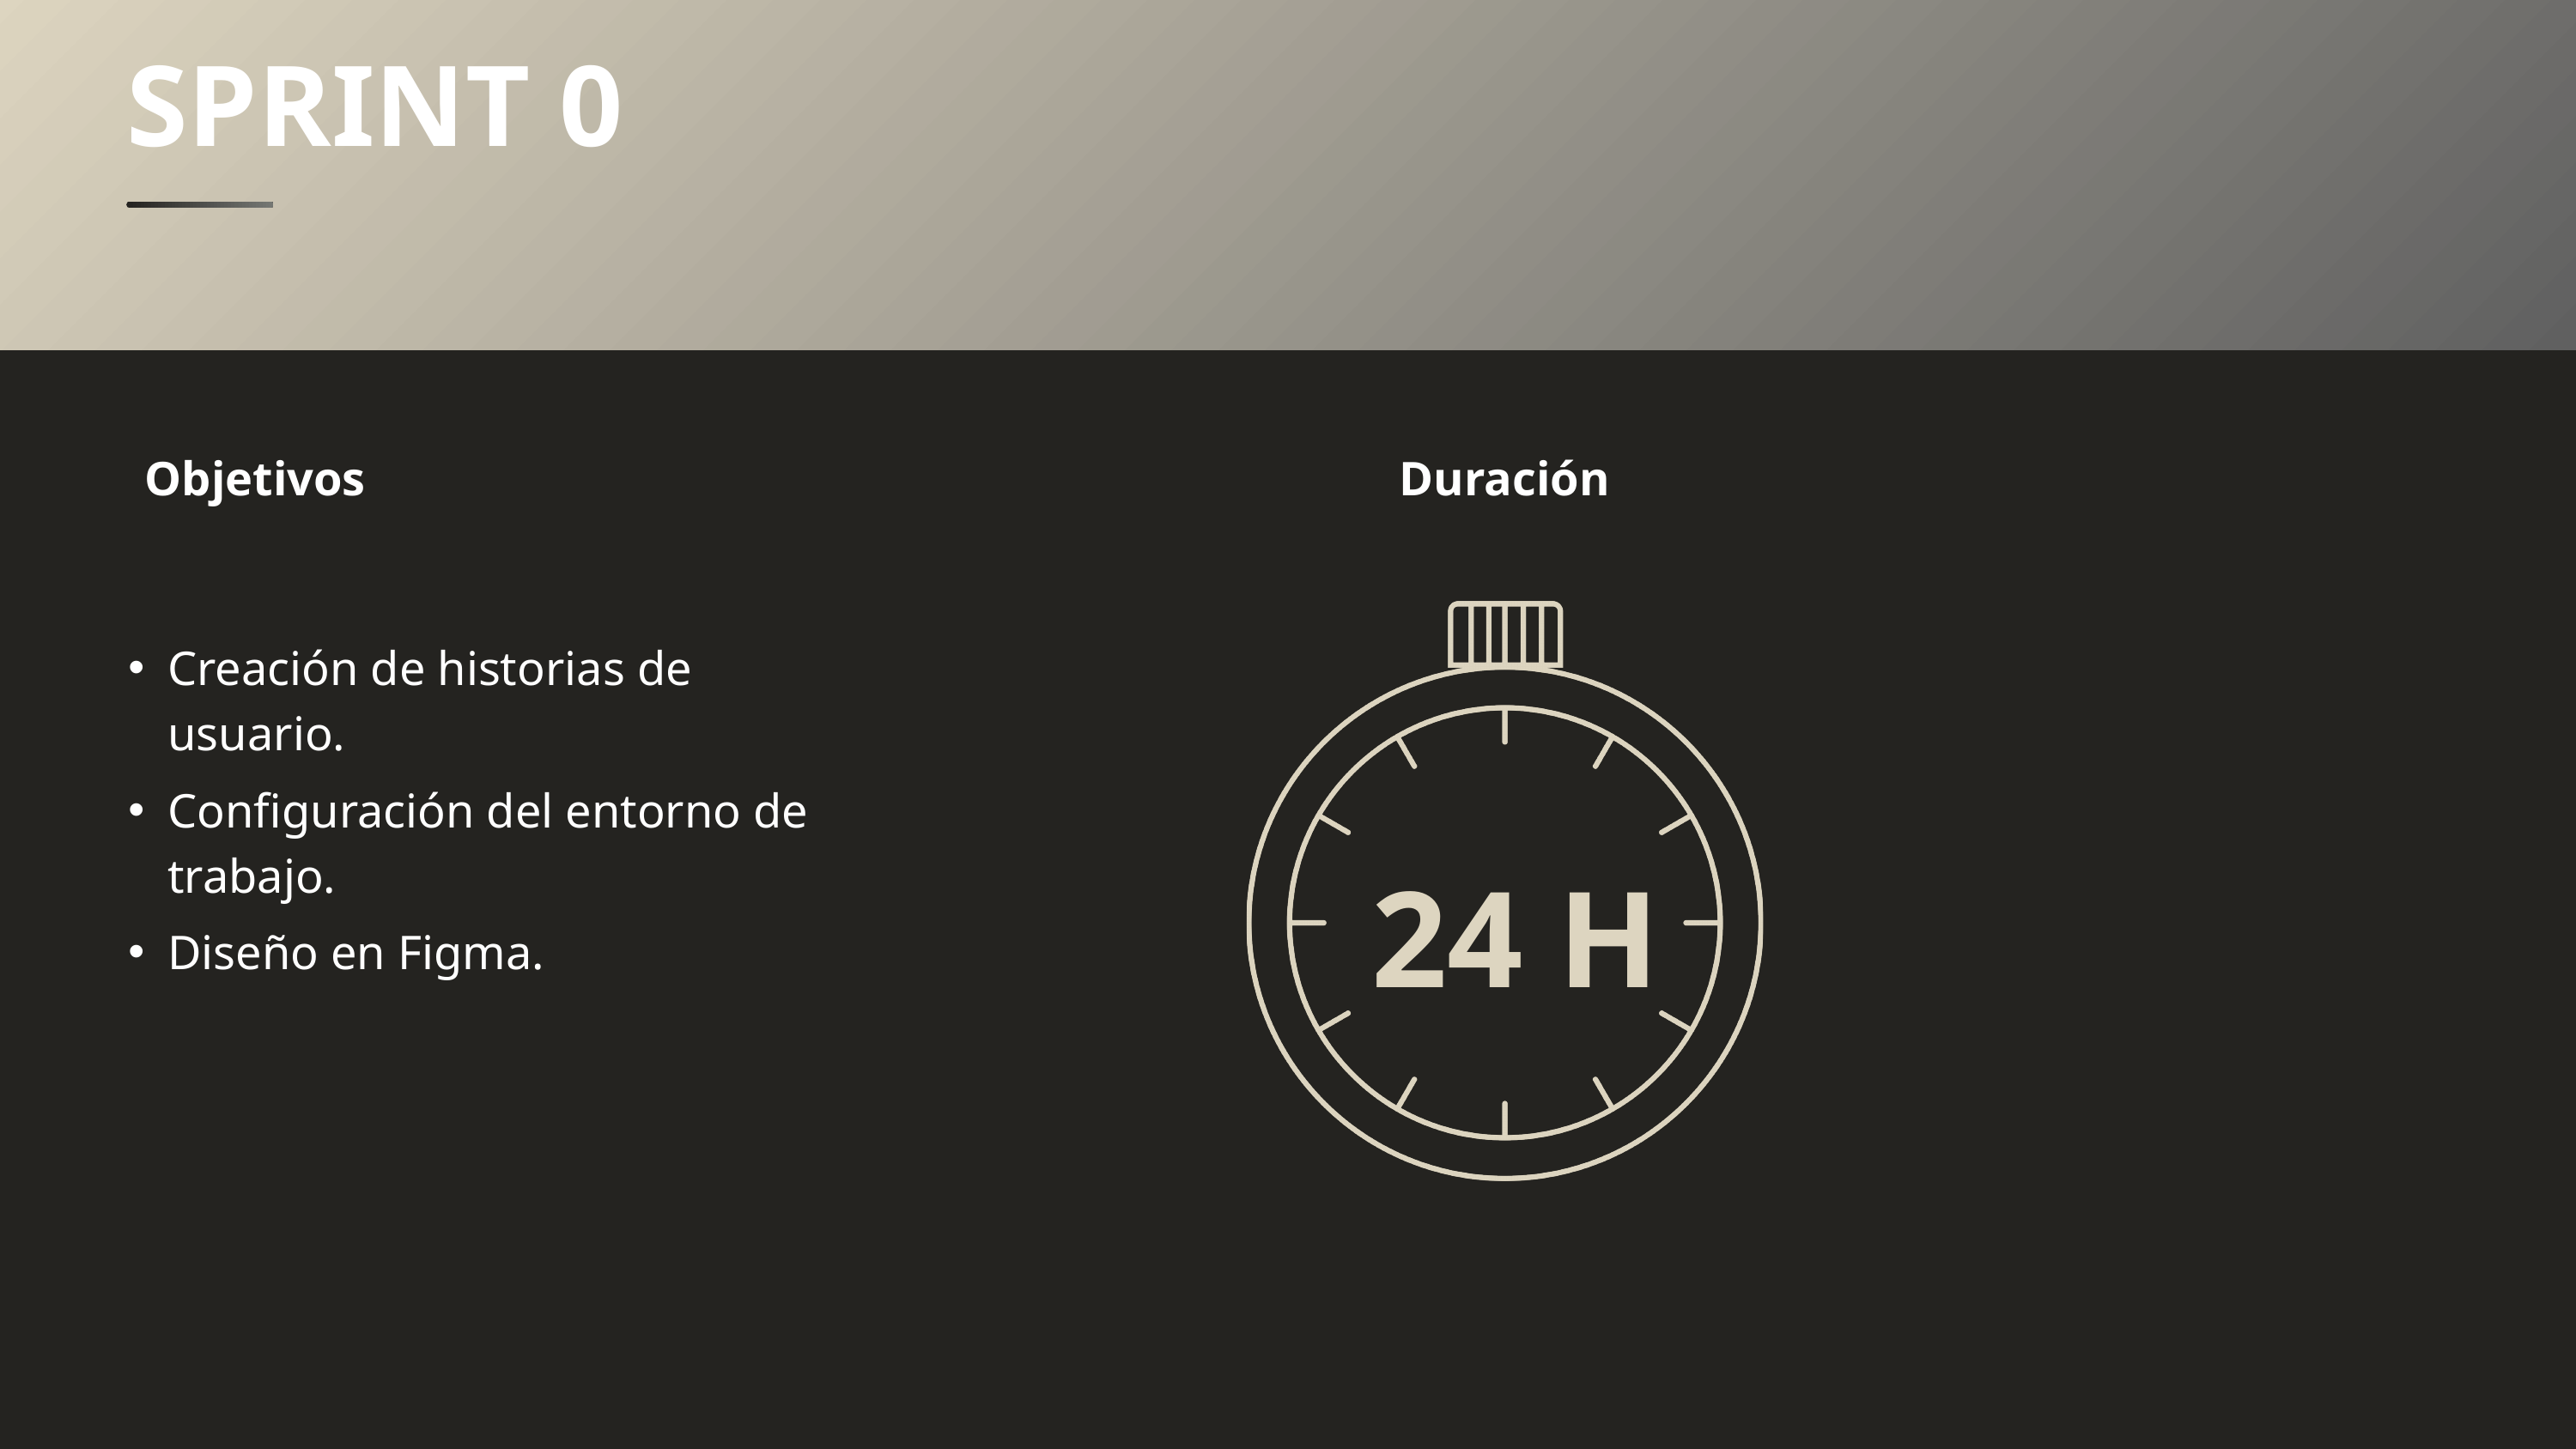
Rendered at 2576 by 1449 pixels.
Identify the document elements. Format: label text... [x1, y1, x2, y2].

text_box Objetivos [144, 440, 873, 506]
text_box Diseño en Figma. [88, 913, 817, 979]
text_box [0, 0, 2576, 351]
text_box Duración [1399, 440, 2128, 506]
text_box 24 H [1371, 828, 1712, 1015]
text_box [125, 201, 274, 209]
text_box Creación de historias de usuario. [88, 629, 817, 761]
text_box [1246, 601, 1764, 1181]
text_box Configuración del entorno de trabajo. [88, 772, 817, 902]
